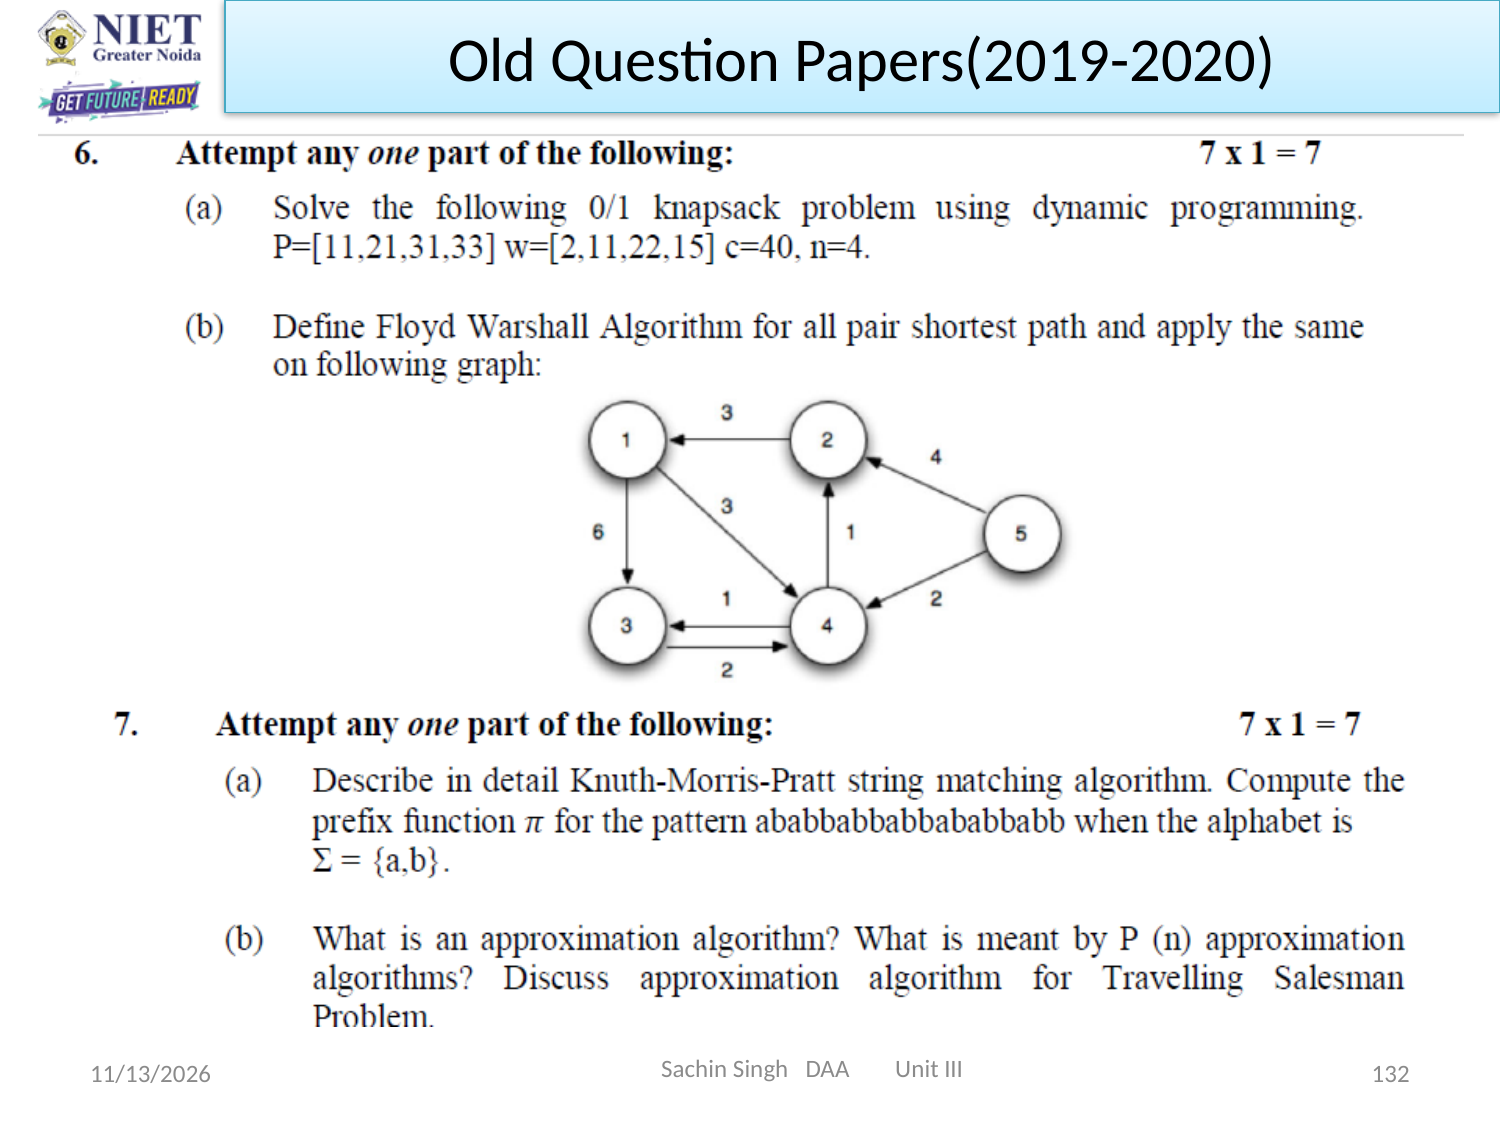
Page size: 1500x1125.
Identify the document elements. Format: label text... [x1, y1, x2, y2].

footer Sachin Singh DAA Unit III [412, 1037, 1213, 1098]
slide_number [75, 1042, 425, 1103]
slide_number 132 [1074, 1042, 1425, 1103]
picture [0, 0, 1464, 1028]
text_box Old Question Papers(2019-2020) [238, 0, 1500, 113]
